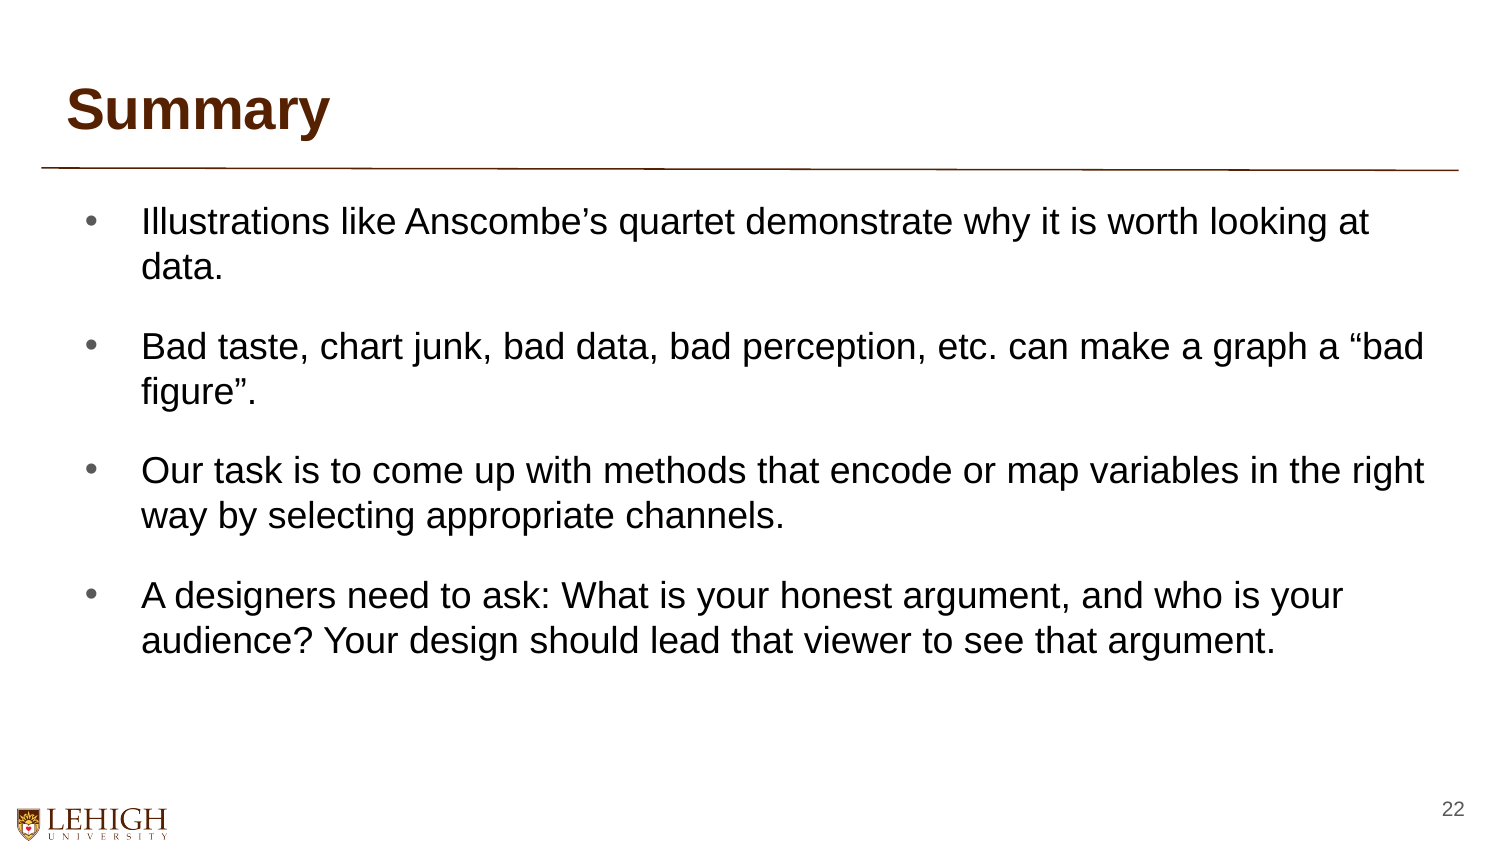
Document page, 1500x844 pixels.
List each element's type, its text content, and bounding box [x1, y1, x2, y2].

slide_number 22 [1389, 776, 1480, 841]
title Summary [51, 56, 1449, 156]
picture [17, 808, 167, 841]
list Illustrations like Anscombe’s quartet demonstrate why it is worth looking at data. Bad taste, chart junk, bad data, bad perception, etc. can make a graph a “bad figure”. Our task is to come up with methods that encode or map variables in the right way by selecting appropriate channels. A designers need to ask: What is your honest argument, and who is your audience? Your design should lead that viewer to see that argument. [51, 182, 1449, 750]
